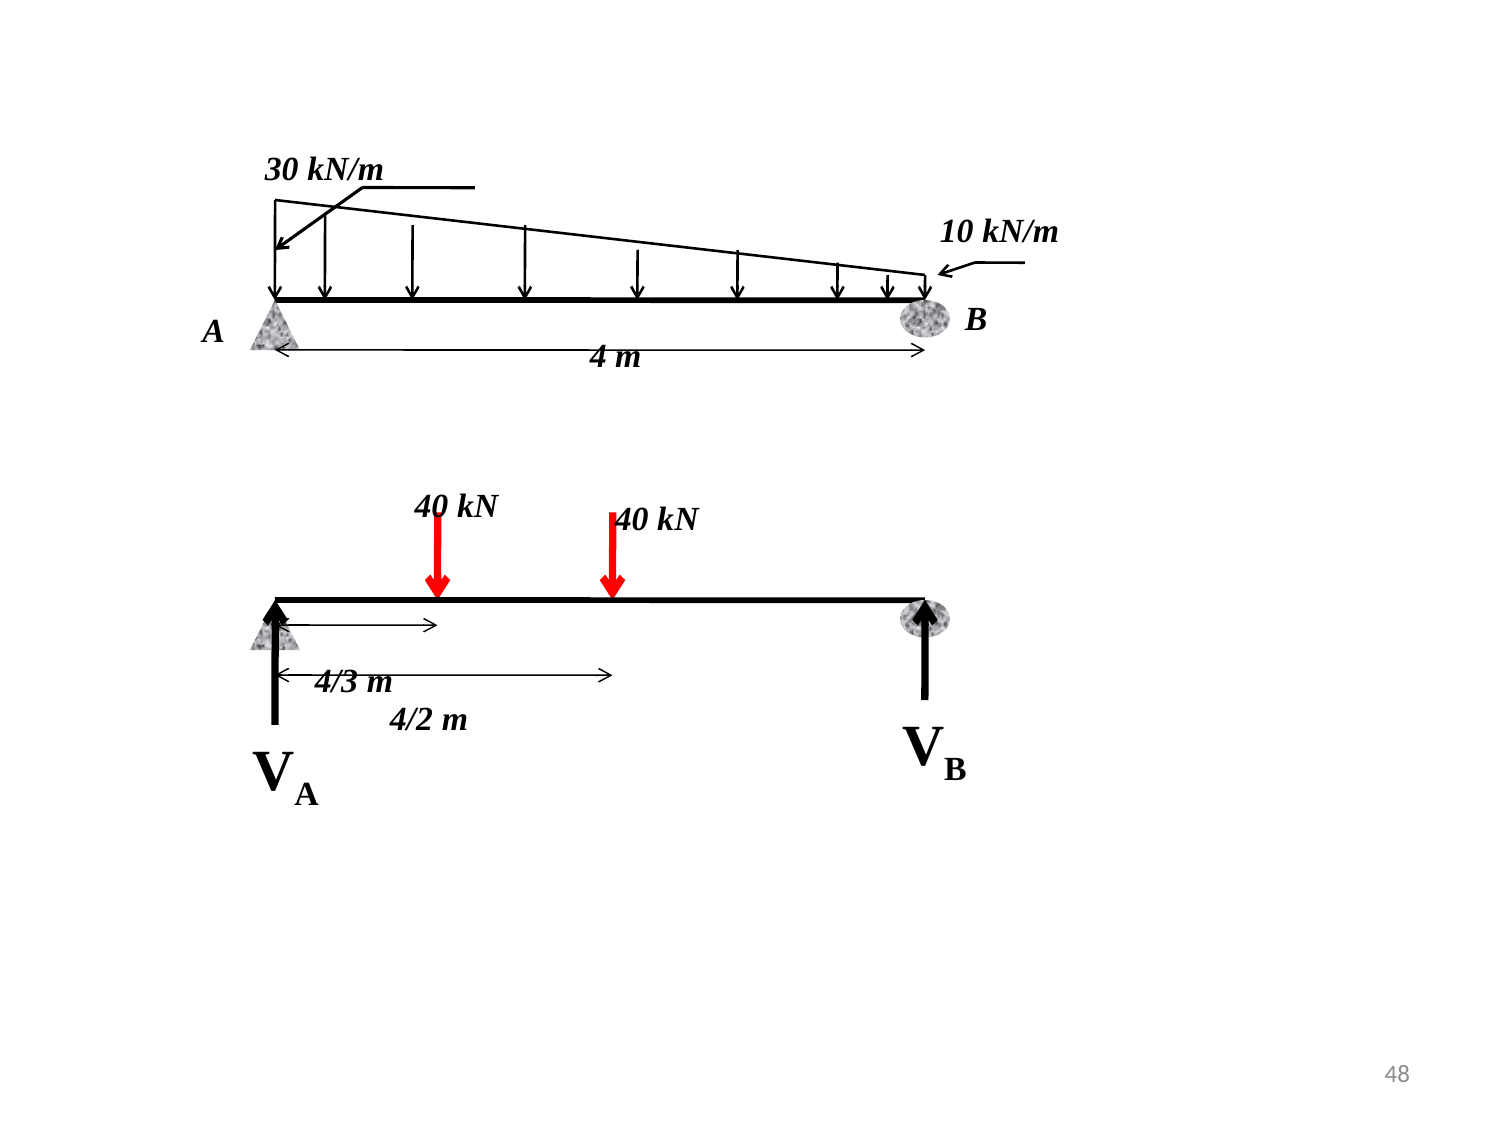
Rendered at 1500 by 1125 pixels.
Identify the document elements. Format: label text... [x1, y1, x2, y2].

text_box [249, 437, 594, 598]
slide_number 48 [1074, 1042, 1425, 1103]
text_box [604, 437, 951, 598]
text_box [237, 599, 1001, 811]
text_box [1016, 162, 1276, 276]
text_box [187, 99, 594, 350]
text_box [604, 99, 1013, 350]
